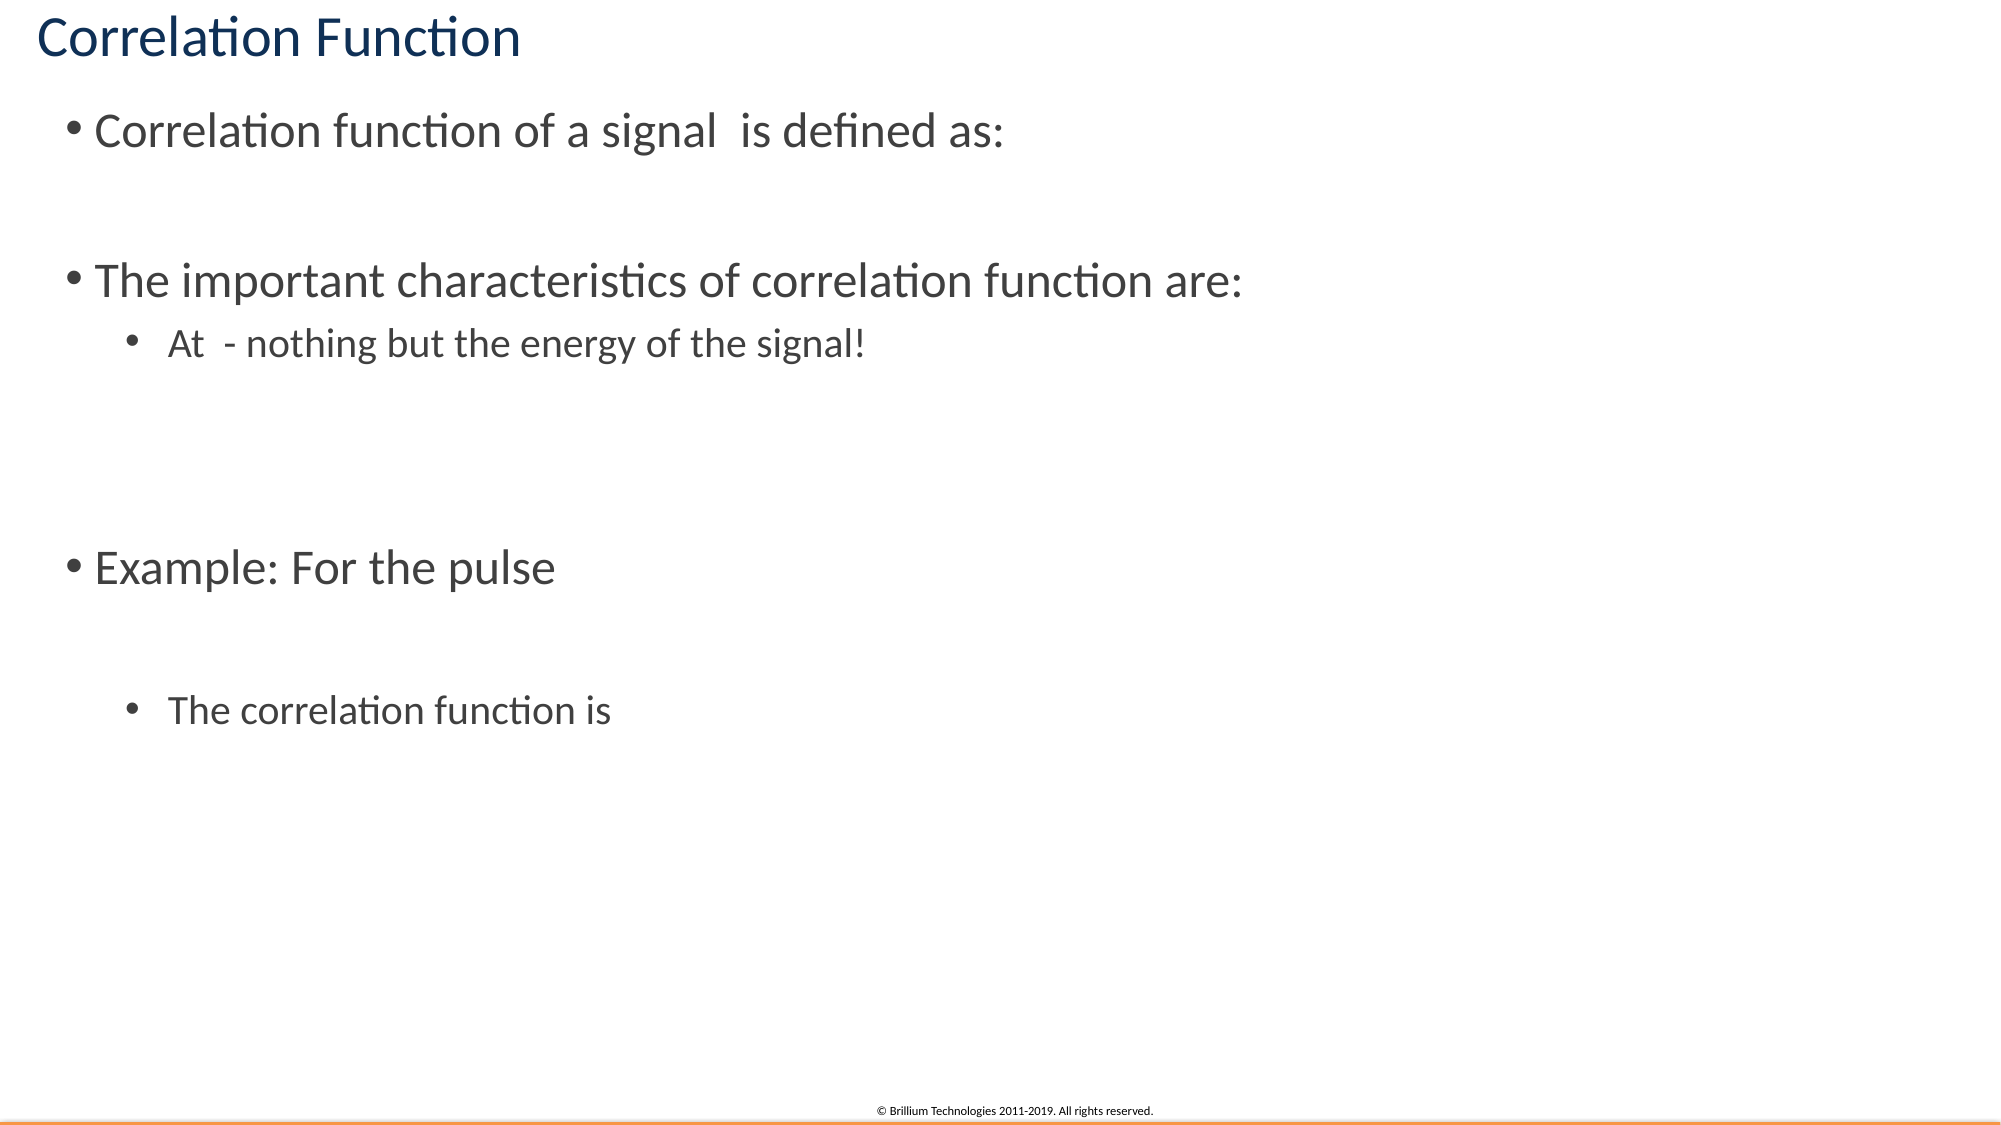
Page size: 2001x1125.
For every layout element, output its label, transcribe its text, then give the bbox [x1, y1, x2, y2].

title Correlation Function [22, 0, 1900, 66]
